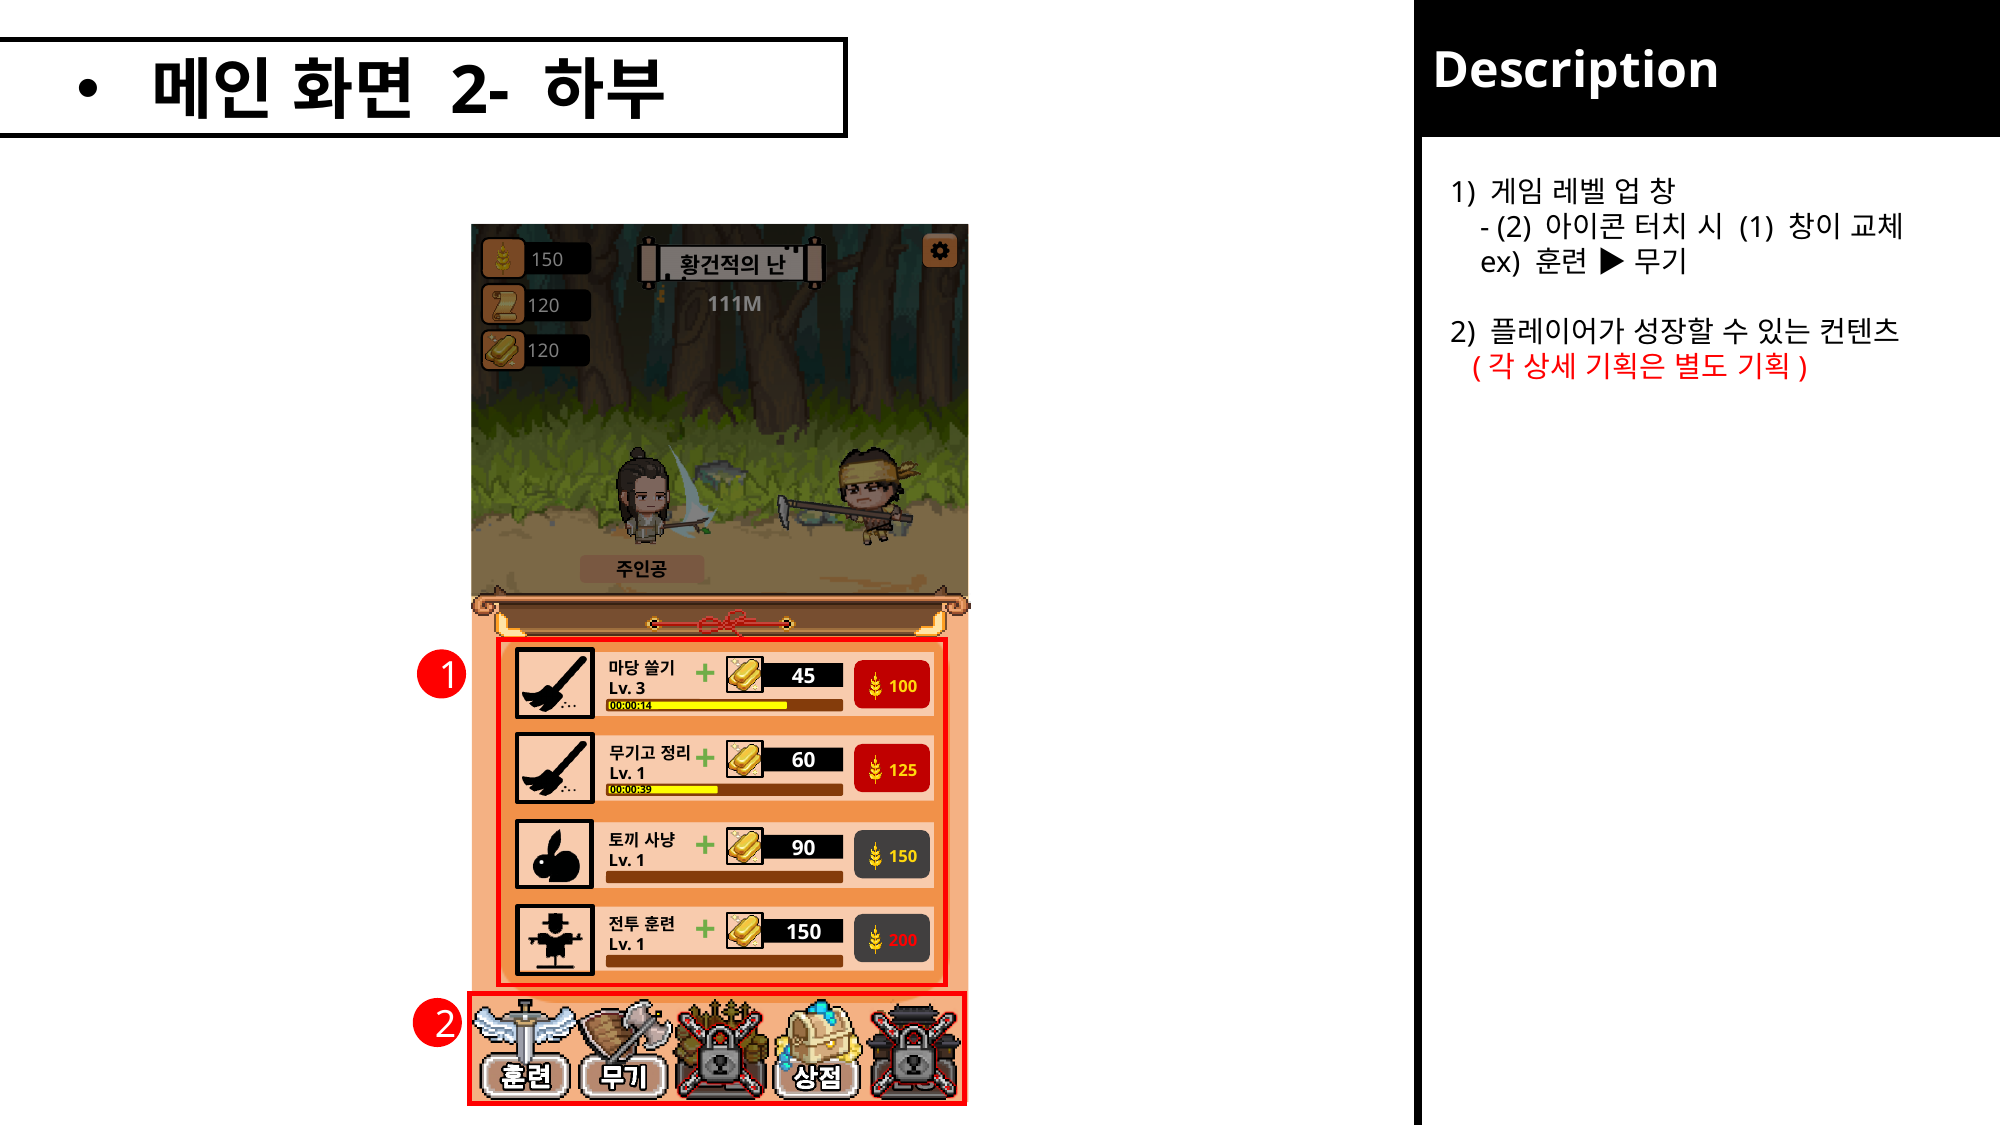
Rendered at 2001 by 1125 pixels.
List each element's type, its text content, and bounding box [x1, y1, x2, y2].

text_box [471, 639, 498, 992]
text_box [468, 992, 966, 1105]
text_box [481, 284, 591, 325]
text_box Description [1418, 0, 2000, 137]
text_box [950, 639, 969, 1103]
text_box 1) 게임 레벨 업 창 - (2) 아이콘 터치 시 (1) 창이 교체 ex) 훈련 ▶ 무기 2) 플레이어가 성장할 수 있는 컨텐츠 (각 상세 기획은 별도 기획) [1435, 165, 1920, 496]
text_box 2 [411, 996, 463, 1049]
text_box 1 [415, 648, 468, 700]
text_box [481, 238, 591, 279]
text_box [0, 39, 847, 136]
picture [471, 224, 971, 1100]
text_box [481, 330, 589, 371]
